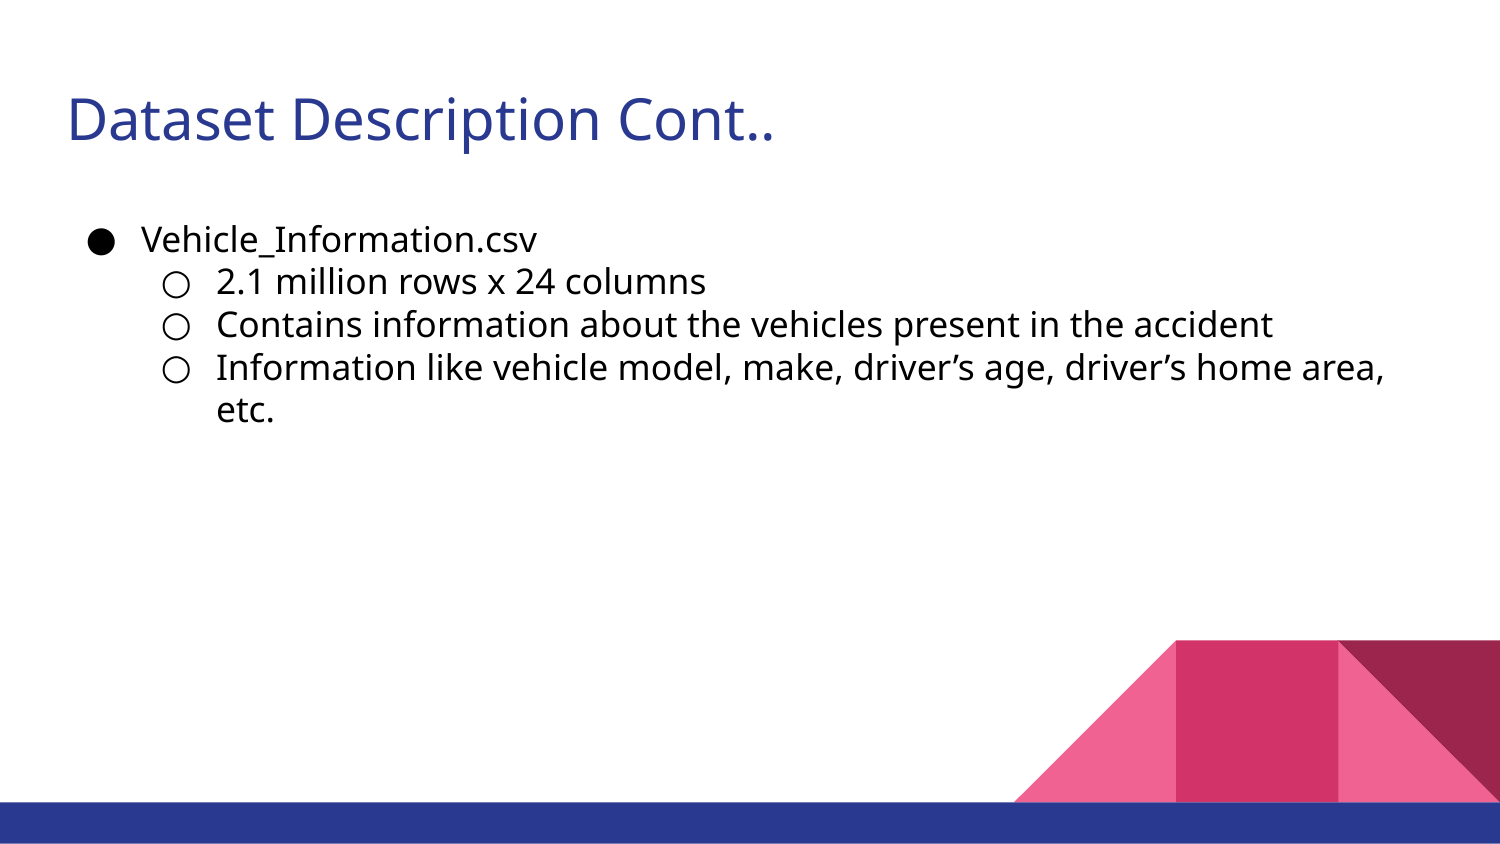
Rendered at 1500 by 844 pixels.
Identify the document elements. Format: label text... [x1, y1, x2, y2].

list Vehicle_Information.csv 2.1 million rows x 24 columns Contains information about the vehicles present in the accident Information like vehicle model, make, driver’s age, driver’s home area, etc. [51, 201, 1449, 750]
title Dataset Description Cont.. [51, 67, 1449, 167]
